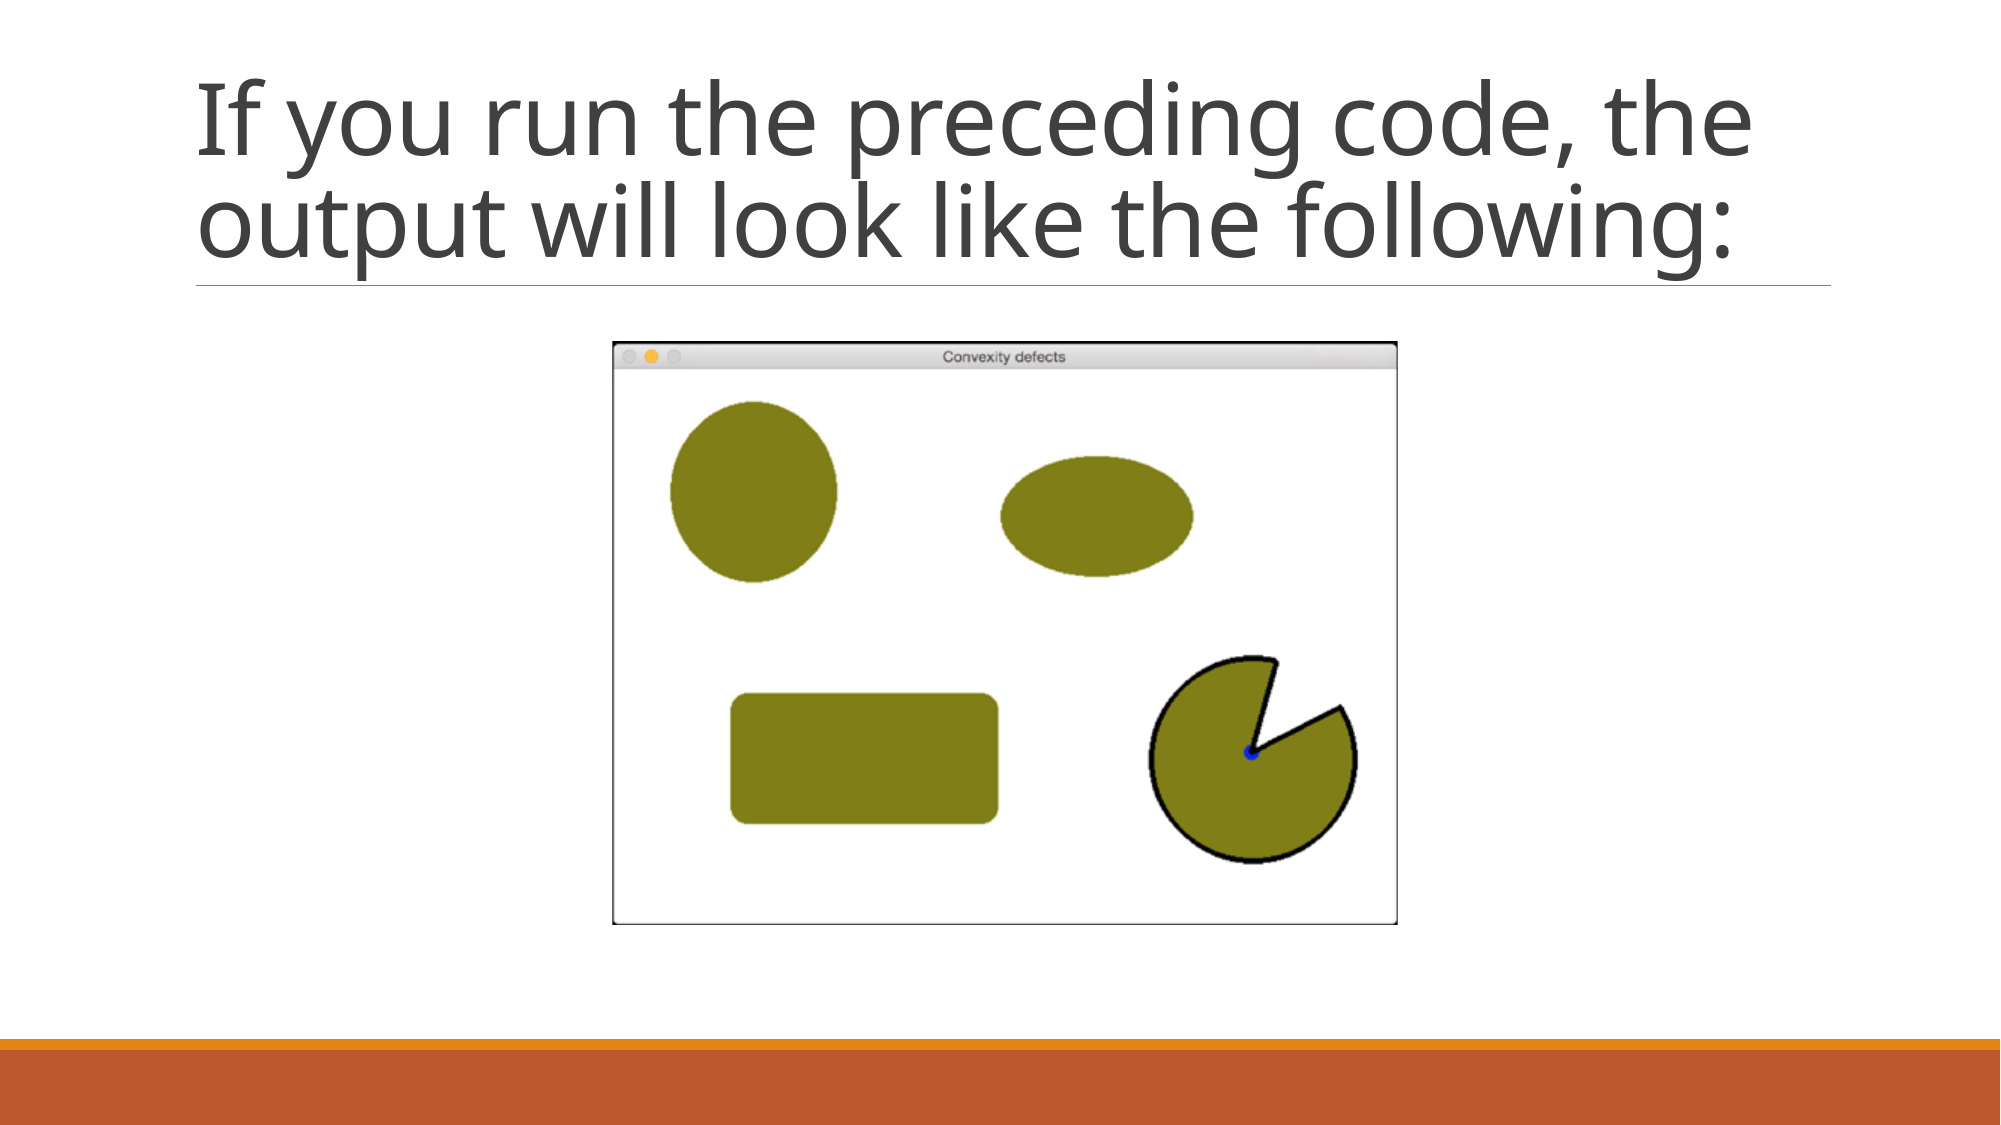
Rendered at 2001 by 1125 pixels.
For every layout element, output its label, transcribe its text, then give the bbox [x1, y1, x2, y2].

title If you run the preceding code, the output will look like the following: [180, 47, 1830, 285]
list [611, 340, 1399, 925]
